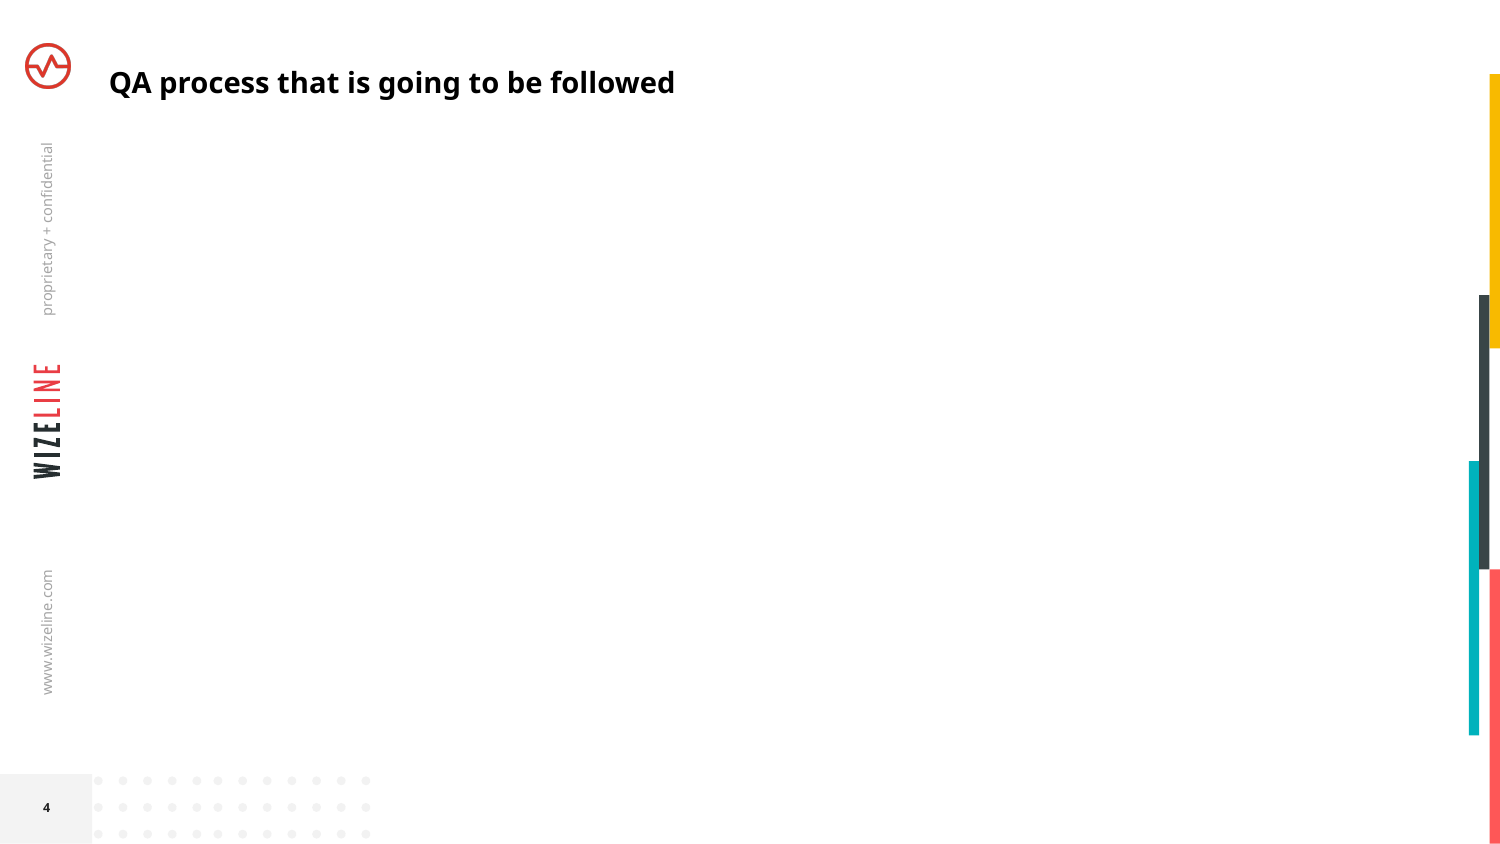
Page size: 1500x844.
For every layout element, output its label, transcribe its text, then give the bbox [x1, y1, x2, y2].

text_box QA process that is going to be followed [93, 49, 802, 133]
picture [25, 43, 71, 89]
